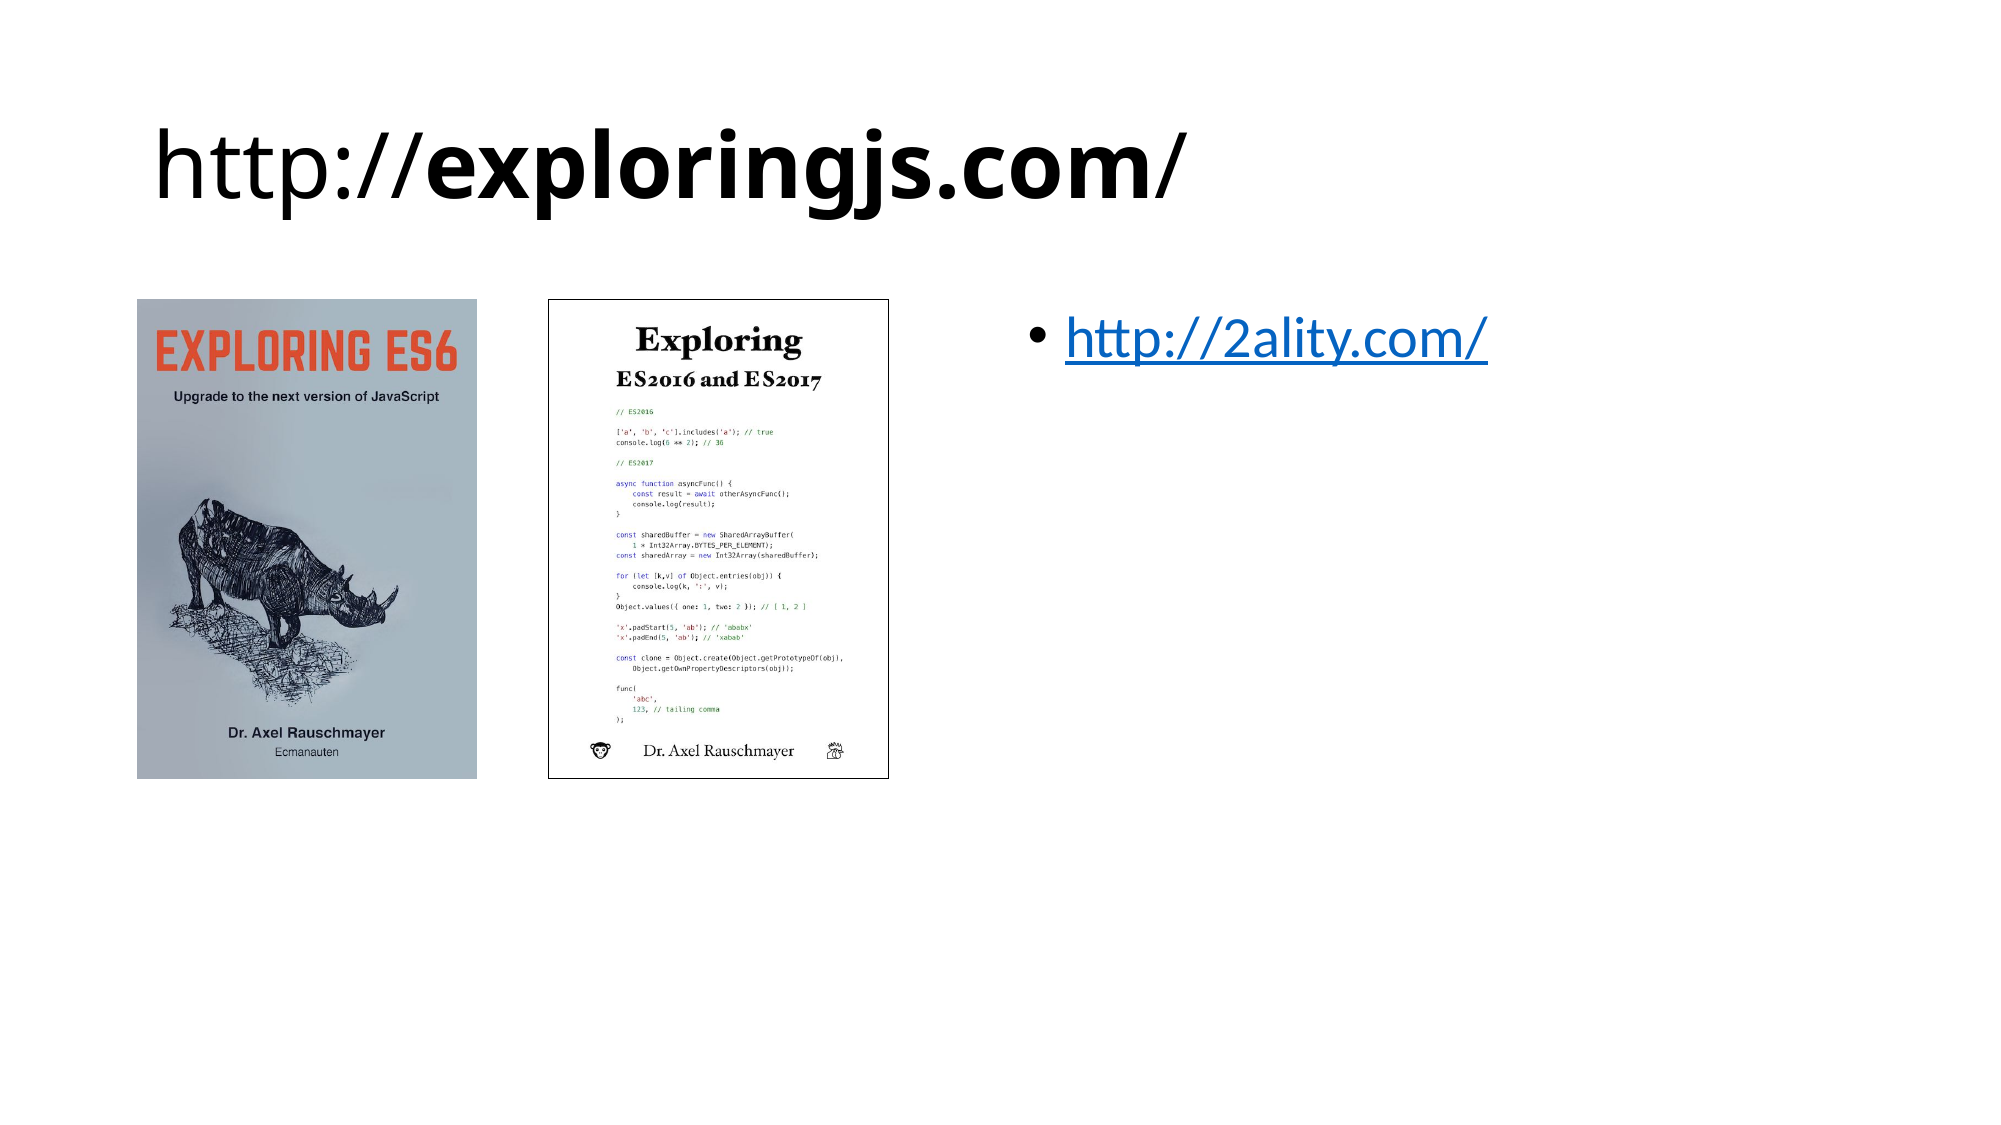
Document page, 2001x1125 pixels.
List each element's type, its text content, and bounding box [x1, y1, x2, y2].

picture [548, 299, 889, 779]
picture [137, 299, 477, 779]
list http://2ality.com/ [1012, 299, 1863, 1014]
title http://exploringjs.com/ [137, 59, 1863, 278]
